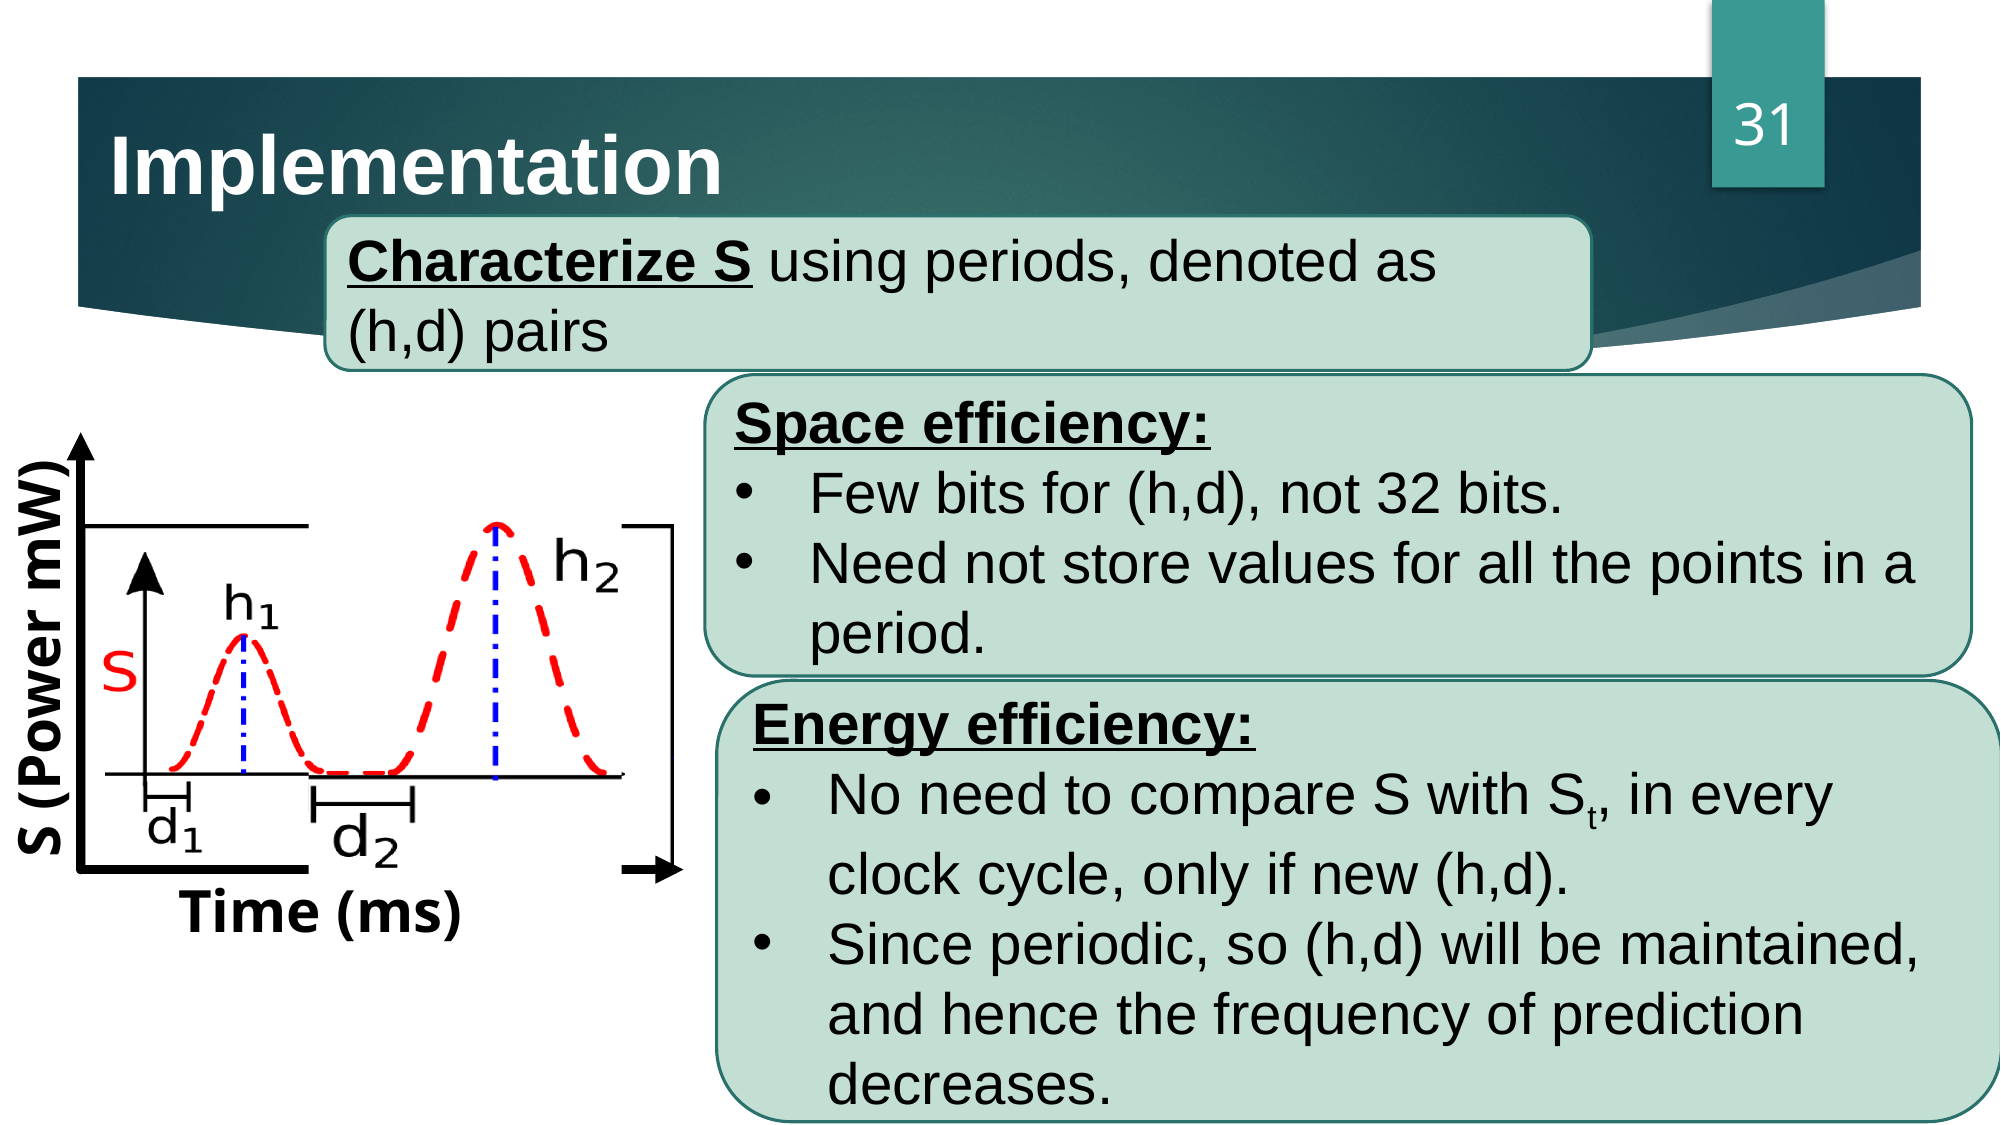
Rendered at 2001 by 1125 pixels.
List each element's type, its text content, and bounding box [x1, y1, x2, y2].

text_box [0, 430, 684, 953]
text_box Space efficiency: Few bits for (h,d), not 32 bits. Need not store values for all the points in a period. [703, 373, 1974, 678]
text_box Implementation [94, 103, 1543, 220]
picture [308, 507, 622, 879]
text_box Energy efficiency: No need to compare S with St, in every clock cycle, only if new (h,d). Since periodic, so (h,d) will be maintained, and hence the frequency of prediction decreases. [715, 678, 2000, 1124]
slide_number 31 [1698, 48, 1836, 175]
text_box Characterize S using periods, denoted as (h,d) pairs [323, 214, 1594, 372]
